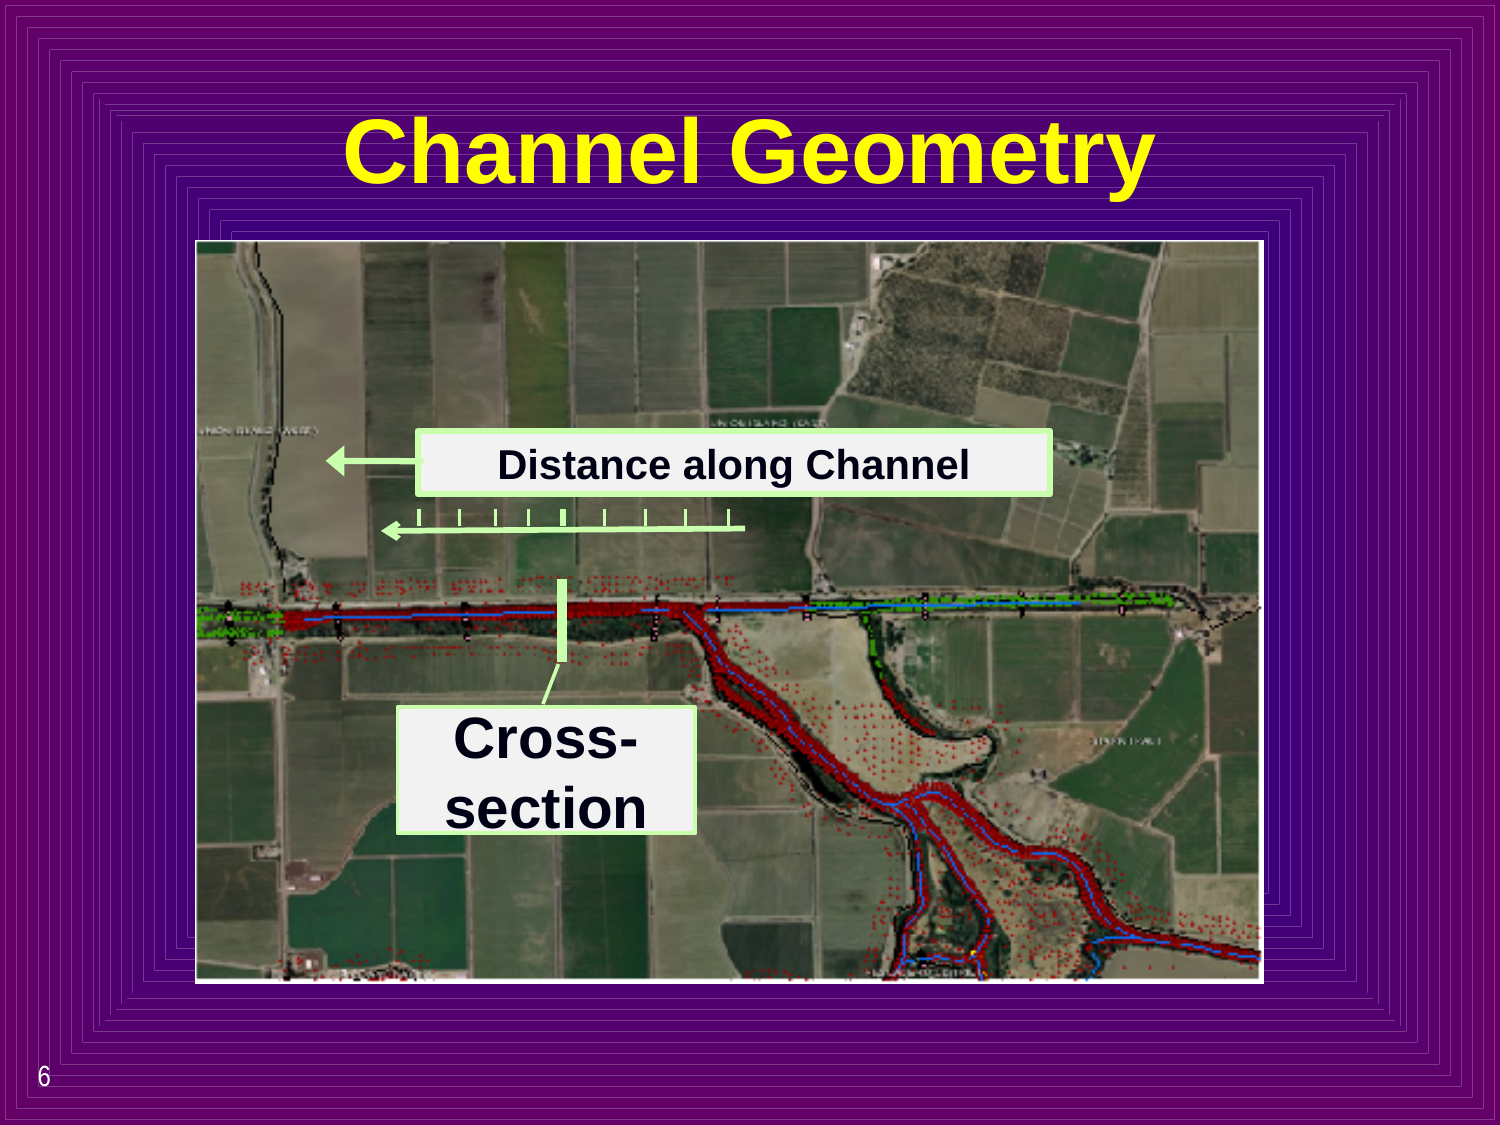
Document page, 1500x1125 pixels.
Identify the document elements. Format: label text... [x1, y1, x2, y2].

picture [195, 239, 1264, 984]
slide_number 6 [22, 1049, 336, 1125]
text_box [380, 528, 746, 532]
title Channel Geometry [112, 52, 1388, 241]
